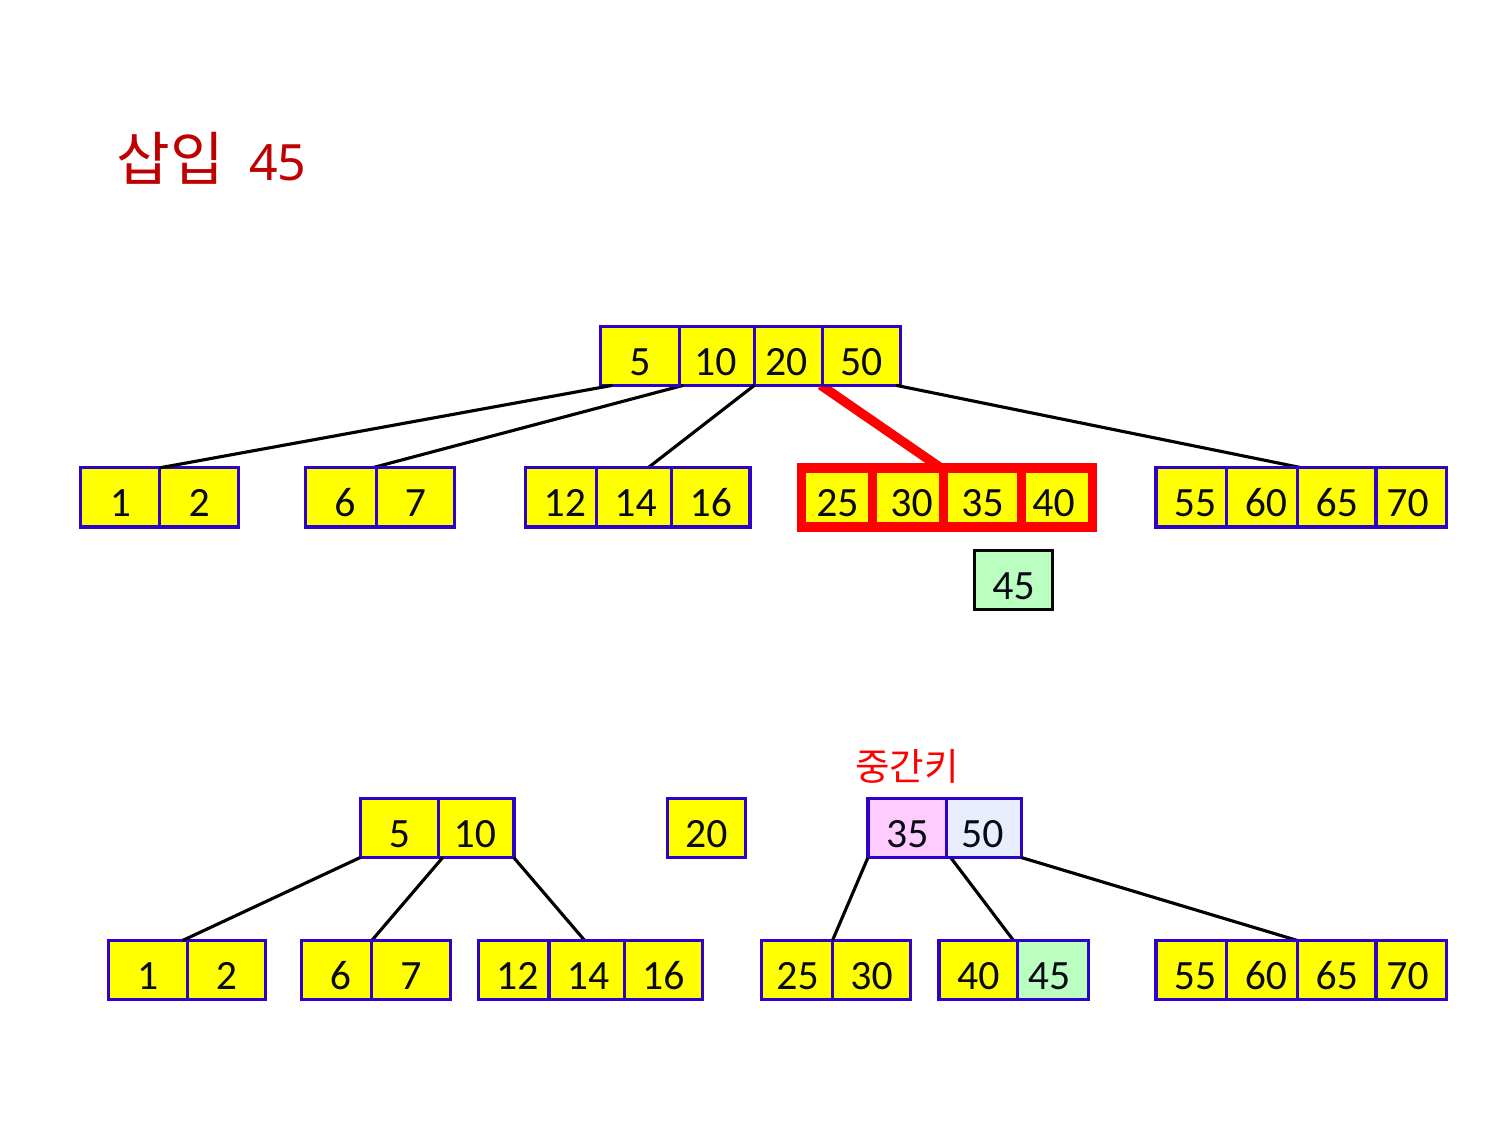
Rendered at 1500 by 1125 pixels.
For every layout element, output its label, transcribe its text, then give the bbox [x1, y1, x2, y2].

text_box 60 [1226, 940, 1297, 1000]
text_box 40 [939, 940, 1018, 1000]
text_box 1 [80, 467, 159, 527]
text_box 30 [872, 467, 943, 527]
text_box 7 [371, 940, 451, 1000]
text_box 14 [596, 467, 671, 527]
text_box 55 [1156, 467, 1226, 527]
text_box 40 [1022, 467, 1093, 527]
text_box 5 [360, 798, 439, 858]
text_box 2 [159, 467, 239, 527]
text_box 70 [1377, 940, 1447, 1000]
text_box 6 [305, 467, 376, 527]
text_box 10 [439, 798, 514, 858]
text_box 10 [680, 326, 755, 386]
text_box 35 [943, 467, 1022, 527]
text_box 5 [600, 326, 680, 386]
text_box 25 [761, 940, 832, 1000]
text_box 45 [1018, 940, 1089, 1000]
text_box 6 [301, 940, 371, 1000]
text_box 35 [867, 798, 947, 858]
text_box 45 [974, 550, 1053, 610]
text_box 14 [548, 940, 624, 1000]
text_box 30 [832, 940, 911, 1000]
text_box 65 [1297, 467, 1376, 527]
text_box 7 [376, 467, 455, 527]
text_box 16 [624, 940, 703, 1000]
text_box 20 [755, 326, 822, 386]
text_box 2 [187, 940, 266, 1000]
text_box 1 [108, 940, 187, 1000]
text_box 12 [525, 467, 596, 527]
text_box 50 [822, 326, 901, 386]
text_box 25 [801, 467, 872, 527]
text_box 65 [1297, 940, 1377, 1000]
text_box 16 [671, 467, 750, 527]
text_box 55 [1156, 940, 1226, 1000]
text_box 중간키 [813, 735, 1001, 795]
text_box 20 [667, 798, 746, 858]
text_box 12 [478, 940, 548, 1000]
text_box 70 [1376, 467, 1447, 527]
text_box 60 [1226, 467, 1297, 527]
text_box 삽입 45 [101, 114, 1153, 200]
text_box 50 [947, 798, 1022, 858]
